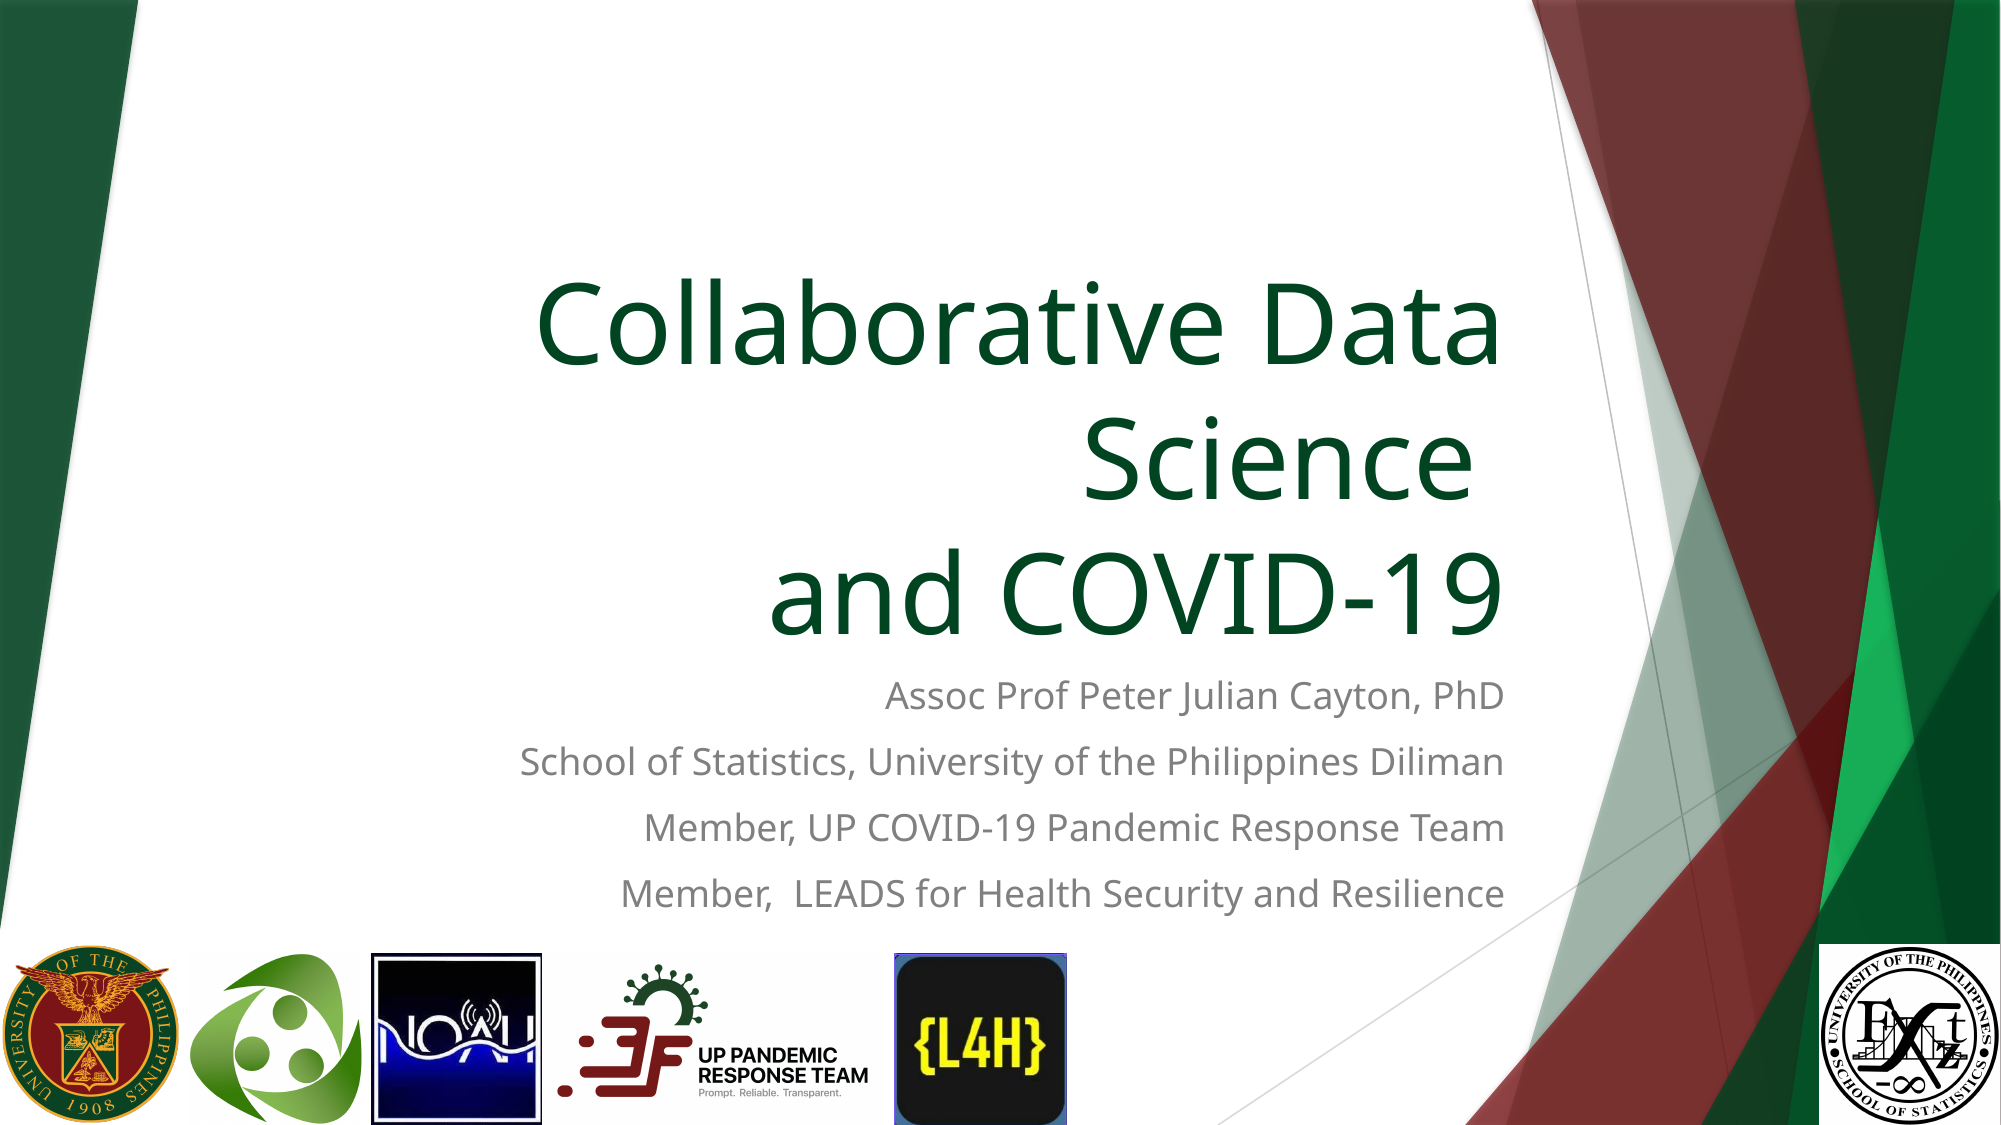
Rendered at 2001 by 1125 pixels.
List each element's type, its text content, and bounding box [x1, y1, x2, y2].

picture [1818, 943, 2000, 1125]
subtitle Assoc Prof Peter Julian Cayton, PhD School of Statistics, University of the Philippines Diliman Member, UP COVID-19 Pandemic Response Team Member, LEADS for Health Security and Resilience [247, 664, 1522, 943]
picture [370, 952, 885, 1125]
picture [189, 952, 363, 1125]
title Collaborative Data Science and COVID-19 [132, 359, 1522, 665]
picture [0, 942, 182, 1125]
picture [893, 952, 1067, 1125]
